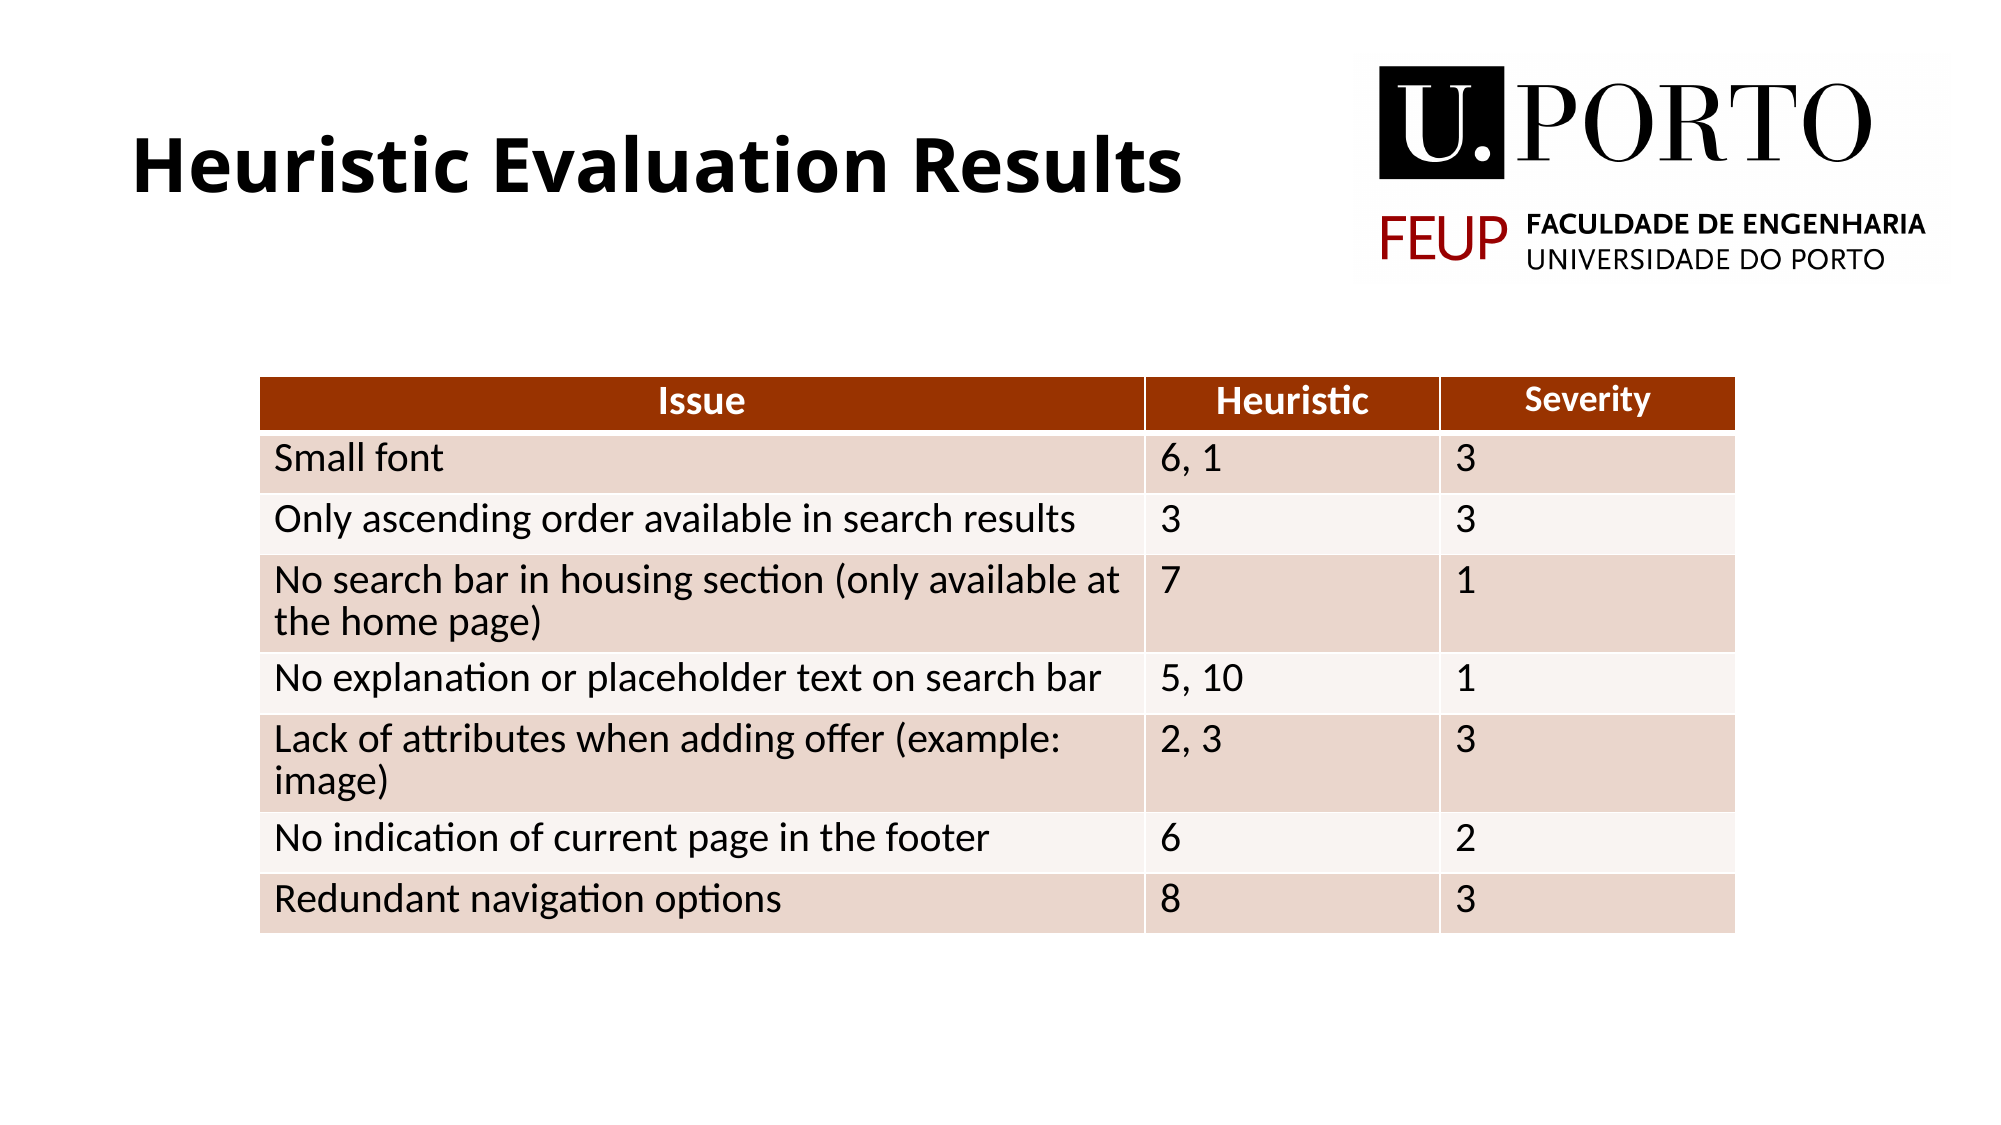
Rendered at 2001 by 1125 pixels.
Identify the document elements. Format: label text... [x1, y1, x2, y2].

table_cell Lack of attributes when adding offer (example: image) [260, 715, 1144, 812]
table_cell 1 [1441, 555, 1735, 652]
picture [1353, 53, 1951, 284]
table_cell No explanation or placeholder text on search bar [260, 654, 1144, 713]
table_cell 2, 3 [1146, 715, 1439, 812]
table_cell 3 [1441, 436, 1735, 493]
table_cell 7 [1146, 555, 1439, 652]
table_cell 3 [1441, 715, 1735, 812]
table_cell 6, 1 [1146, 436, 1439, 493]
text_box Heuristic Evaluation Results [115, 93, 1300, 244]
table_cell No indication of current page in the footer [260, 813, 1144, 872]
table_header Severity [1441, 377, 1735, 430]
table_cell Only ascending order available in search results [260, 495, 1144, 554]
table_cell Redundant navigation options [260, 874, 1144, 933]
table_header Issue [260, 377, 1144, 430]
table_cell 3 [1146, 495, 1439, 554]
table_cell No search bar in housing section (only available at the home page) [260, 555, 1144, 652]
table_cell 5, 10 [1146, 654, 1439, 713]
table_cell 8 [1146, 874, 1439, 933]
table_cell 3 [1441, 495, 1735, 554]
table_cell Small font [260, 436, 1144, 493]
table_cell 2 [1441, 813, 1735, 872]
table_cell 3 [1441, 874, 1735, 933]
table_cell 1 [1441, 654, 1735, 713]
table_header Heuristic [1146, 377, 1439, 430]
table_cell 6 [1146, 813, 1439, 872]
